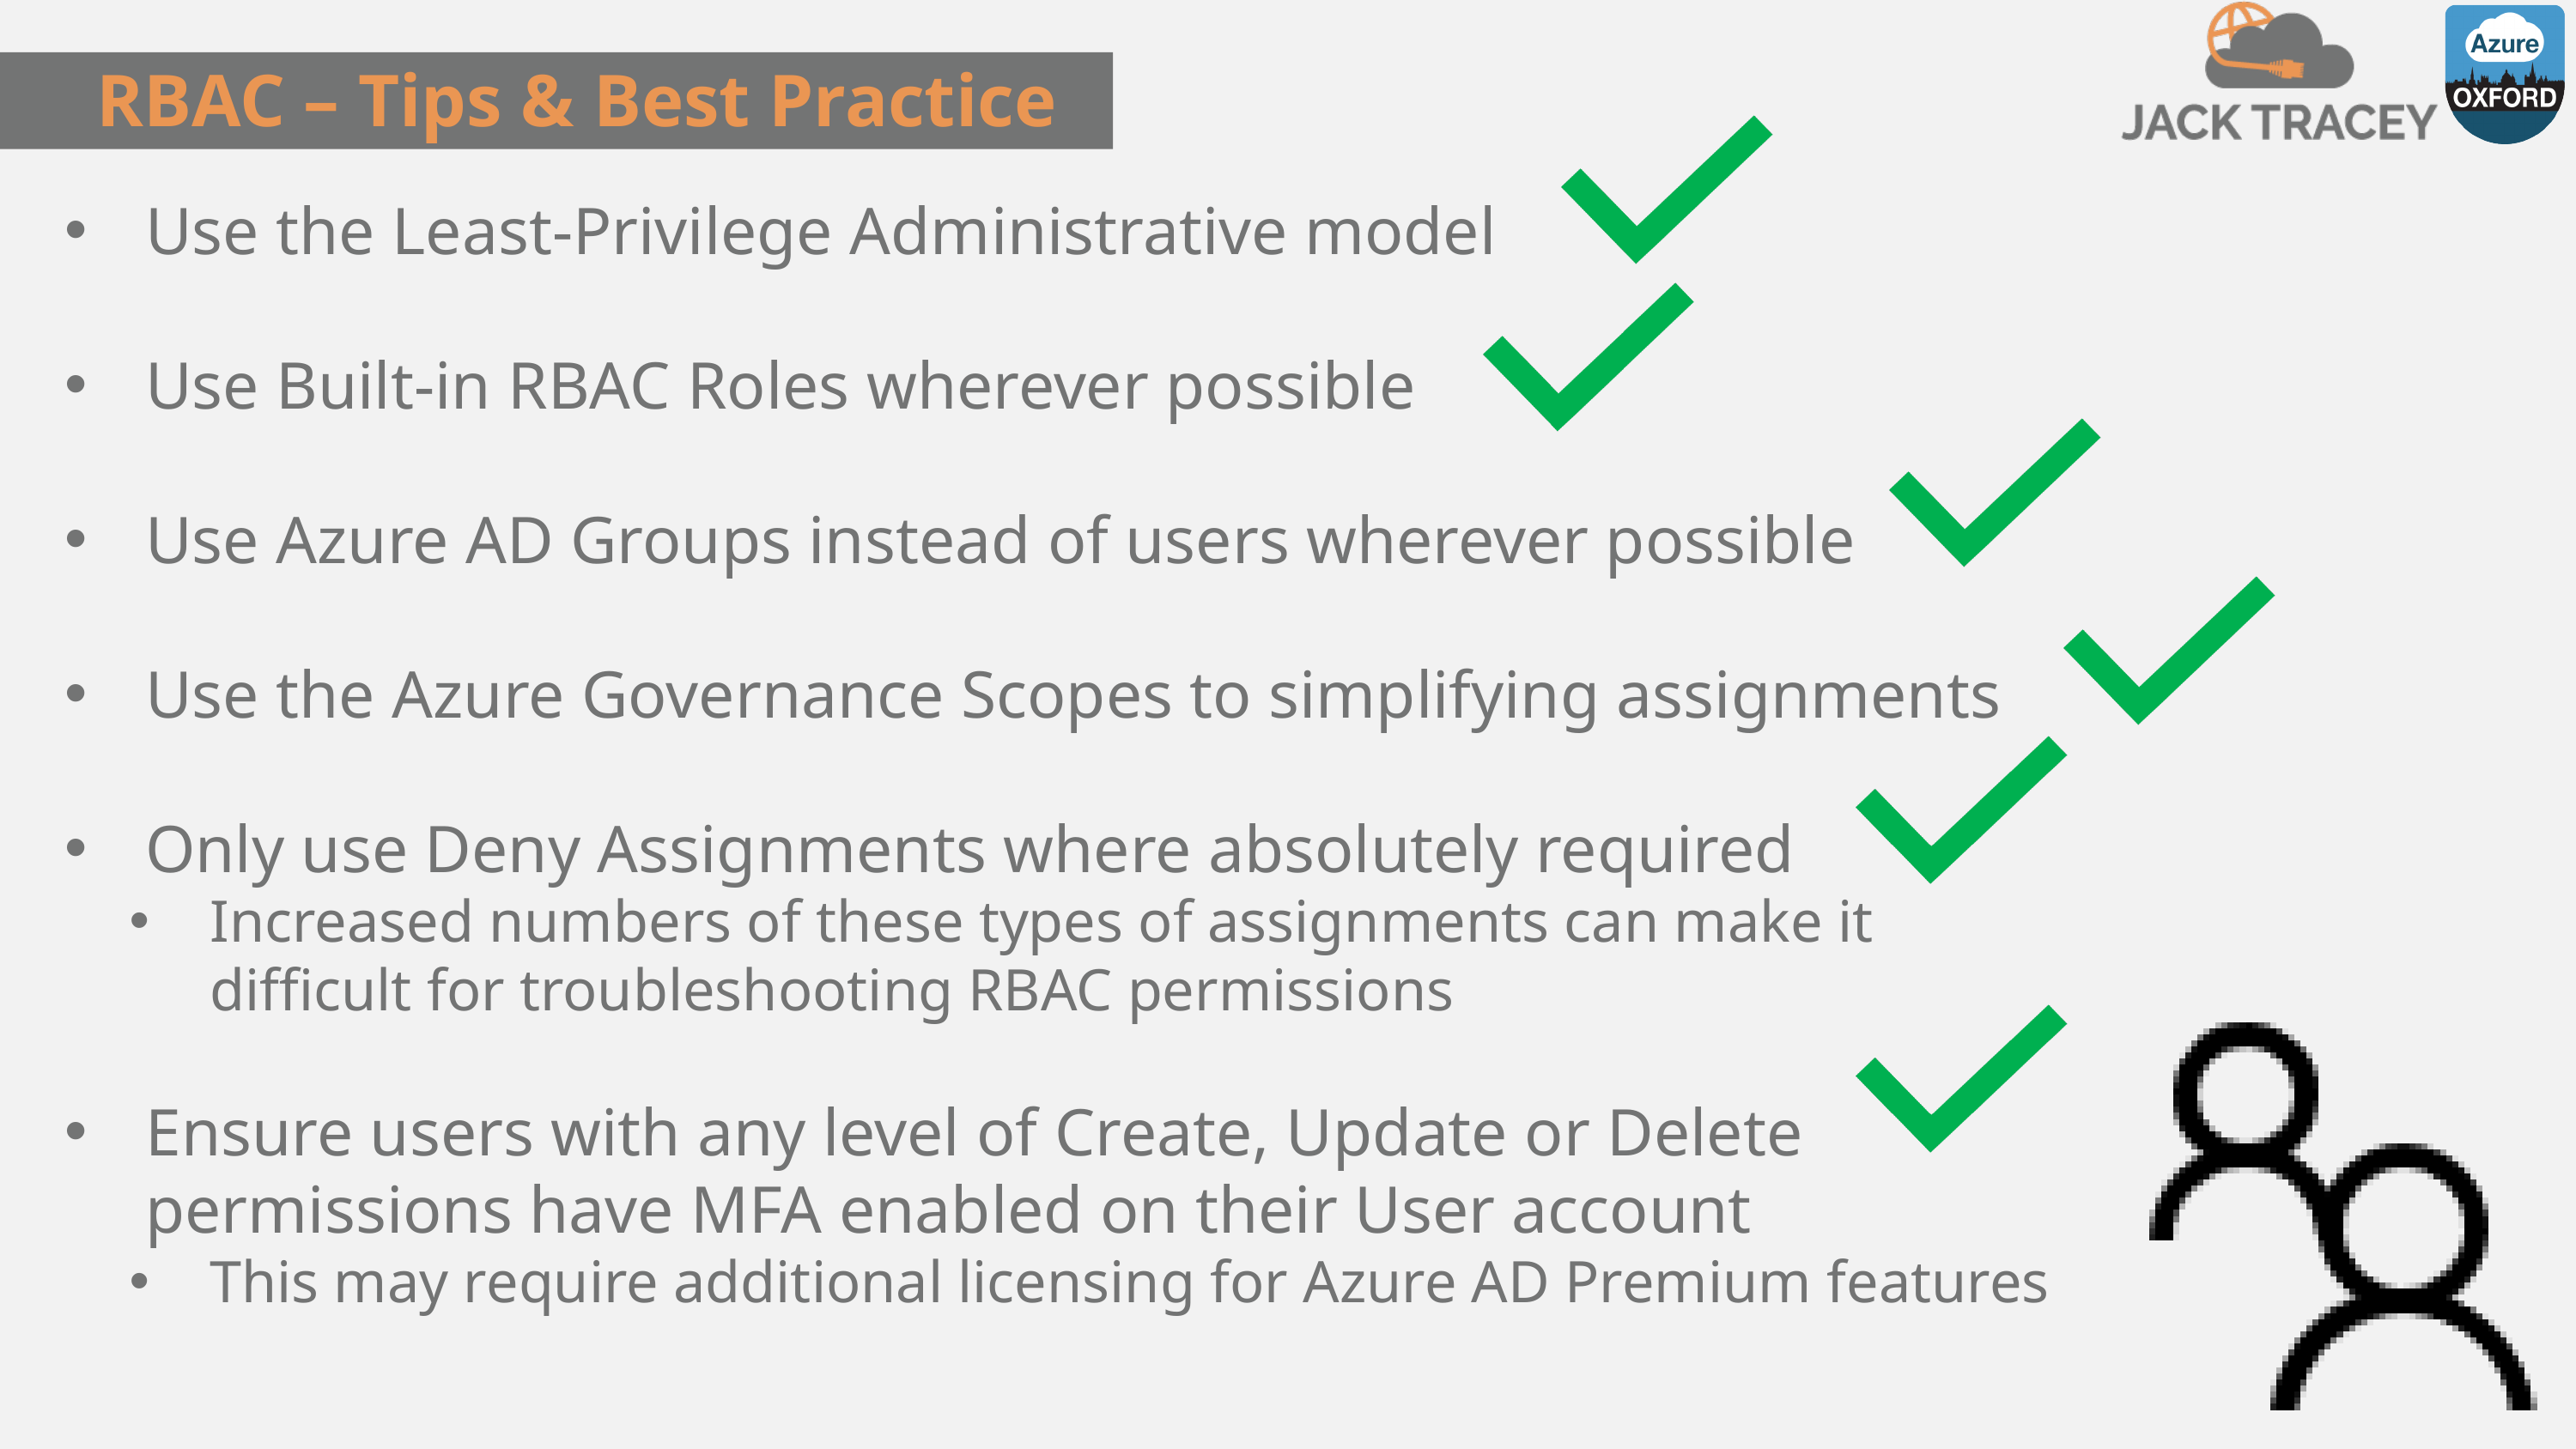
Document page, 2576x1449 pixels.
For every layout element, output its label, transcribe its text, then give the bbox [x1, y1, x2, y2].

picture [1851, 382, 2279, 919]
text_box Use the Least-Privilege Administrative model Use Built-in RBAC Roles wherever possible Use Azure AD Groups instead of users wherever possible Use the Azure Governance Scopes to simplifying assignments Only use Deny Assignments where absolutely required Increased numbers of these types of assignments can make it difficult for troubleshooting RBAC permissions Ensure users with any level of Create, Update or Delete permissions have MFA enabled on their User account This may require additional licensing for Azure AD Premium features [52, 177, 2088, 1374]
picture [2111, 0, 2566, 146]
picture [1851, 967, 2071, 1187]
text_box RBAC – Tips & Best Practice [96, 55, 1771, 149]
text_box [0, 52, 1114, 149]
picture [1479, 79, 1777, 466]
picture [2149, 1022, 2537, 1410]
